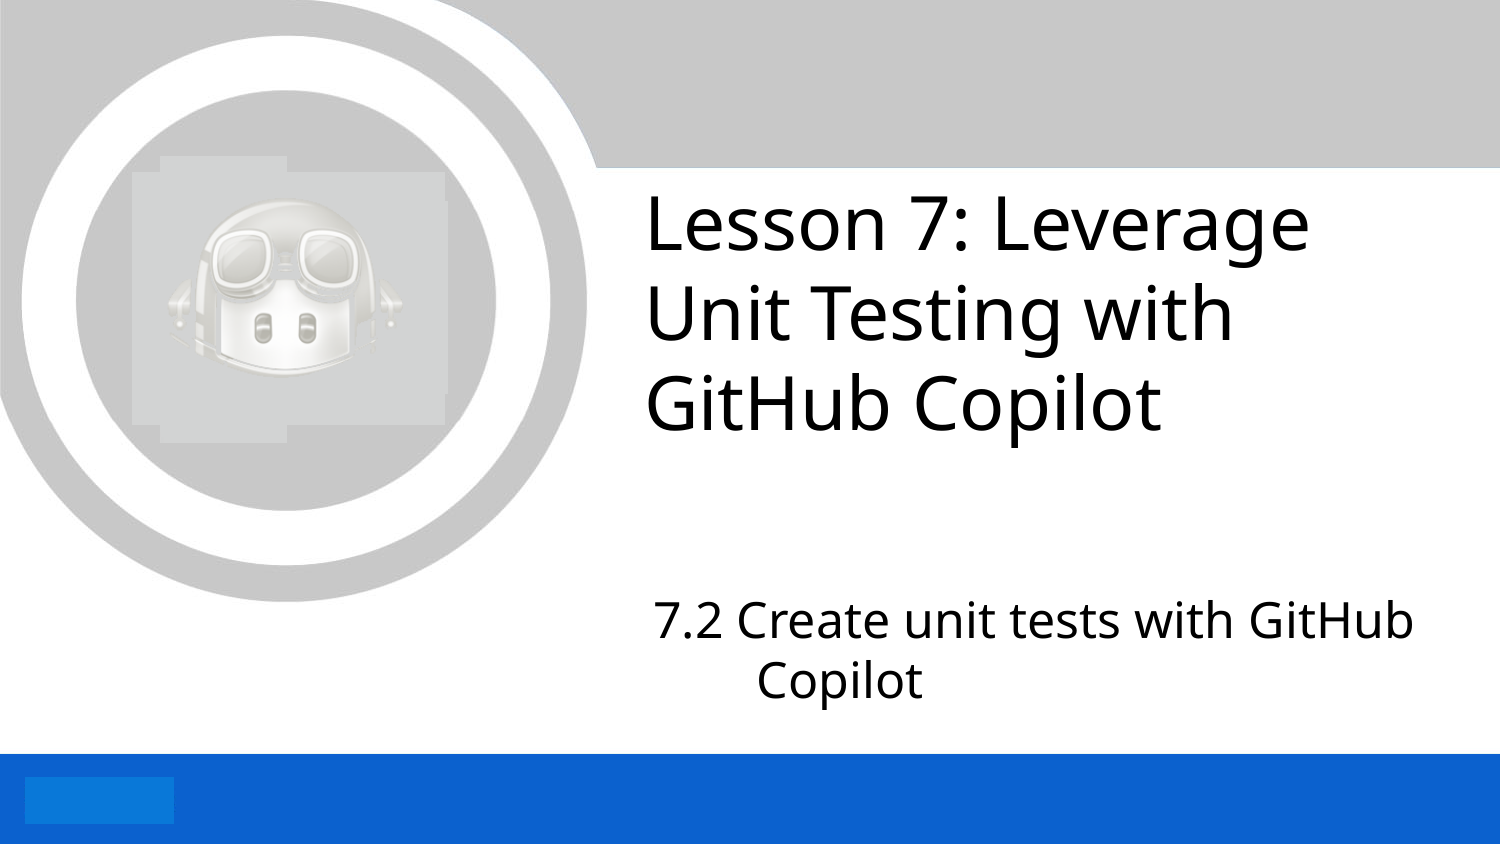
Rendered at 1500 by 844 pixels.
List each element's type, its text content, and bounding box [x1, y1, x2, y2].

picture [0, 0, 1500, 844]
subtitle 7.2 Create unit tests with GitHub Copilot [629, 580, 1473, 770]
title Lesson 7: Leverage Unit Testing with GitHub Copilot [629, 168, 1446, 350]
